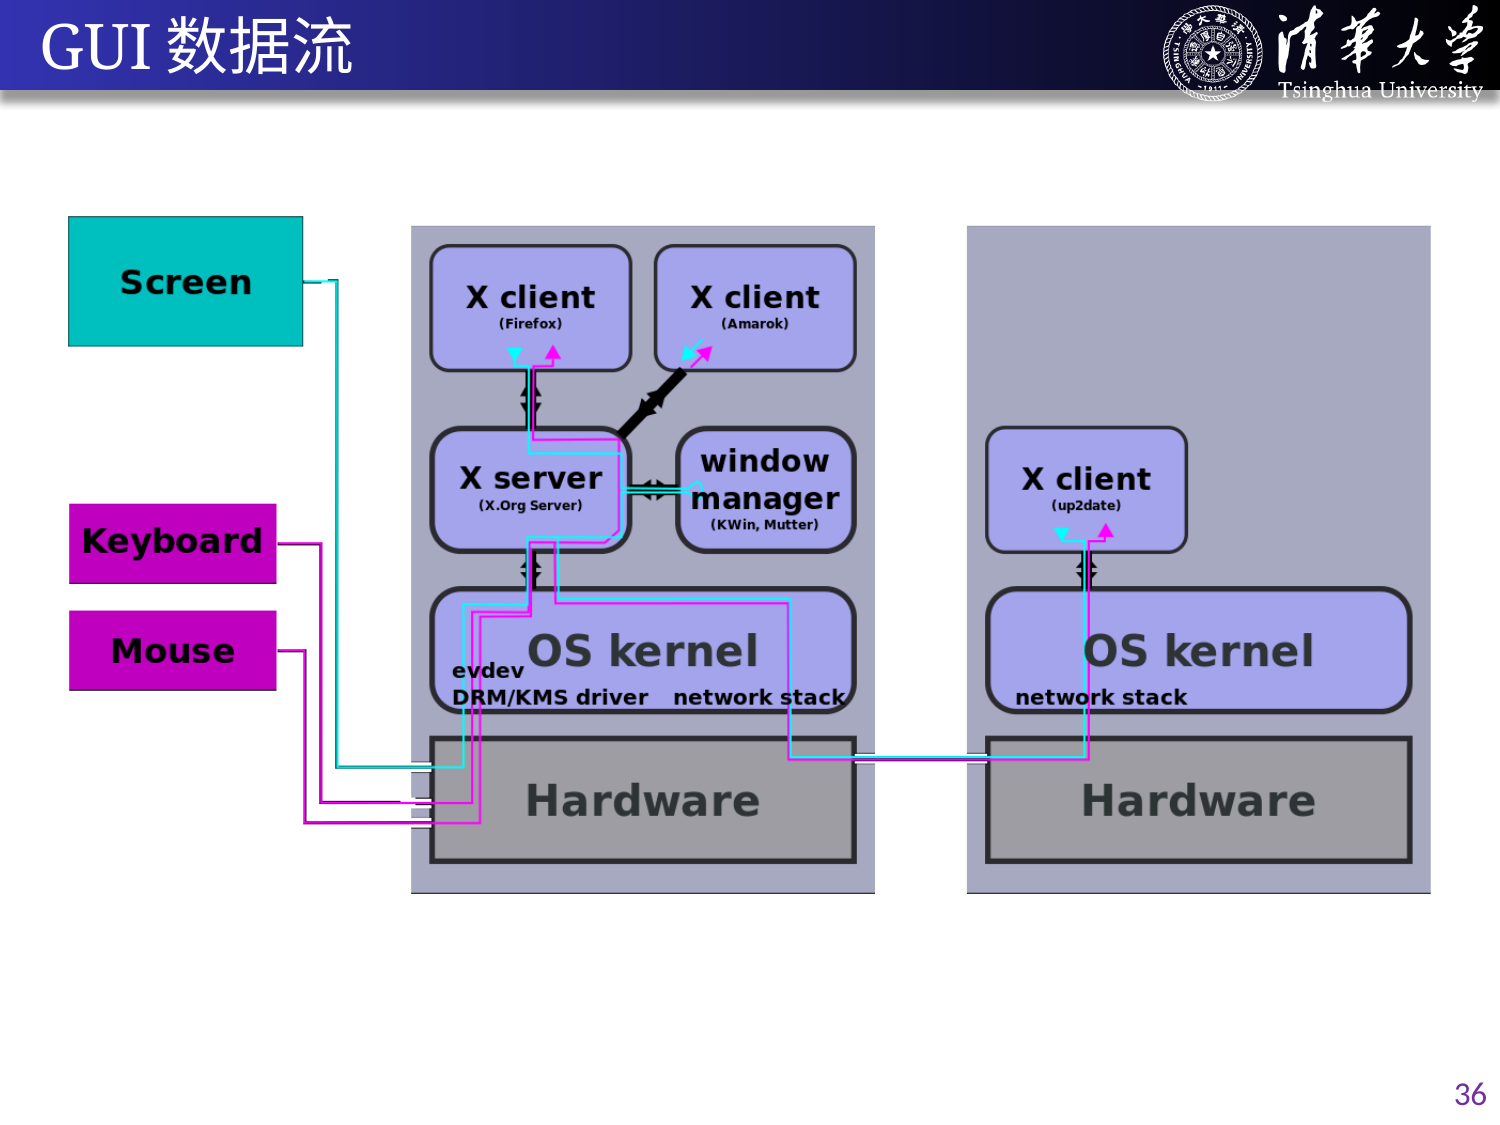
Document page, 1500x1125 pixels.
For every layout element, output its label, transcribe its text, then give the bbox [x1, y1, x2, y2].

picture [66, 213, 1434, 912]
slide_number 36 [1325, 1062, 1500, 1122]
title GUI数据流 [0, 0, 1152, 90]
